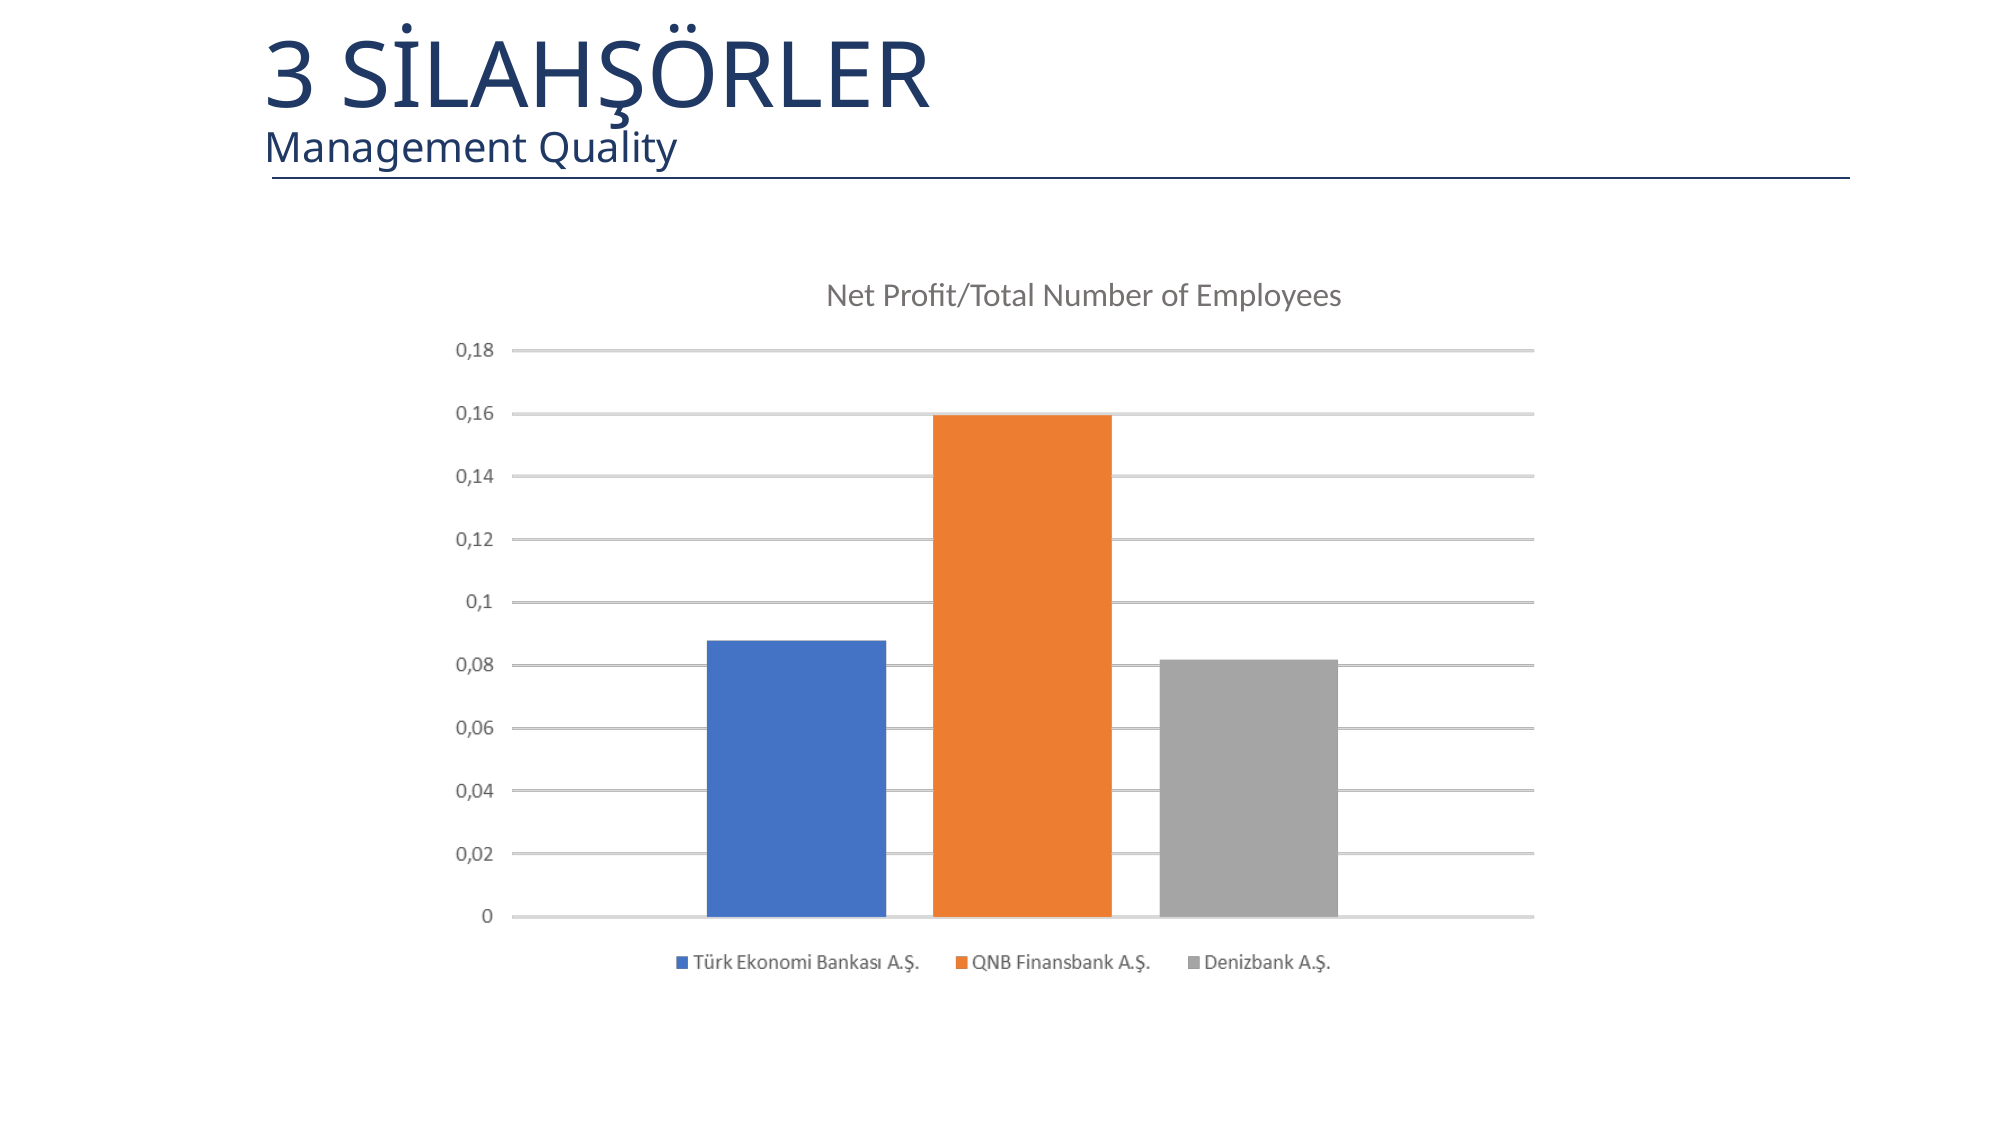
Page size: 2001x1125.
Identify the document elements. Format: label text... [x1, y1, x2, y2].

title 3 SİLAHŞÖRLER Management Quality [249, 0, 1863, 200]
picture [440, 263, 1560, 996]
